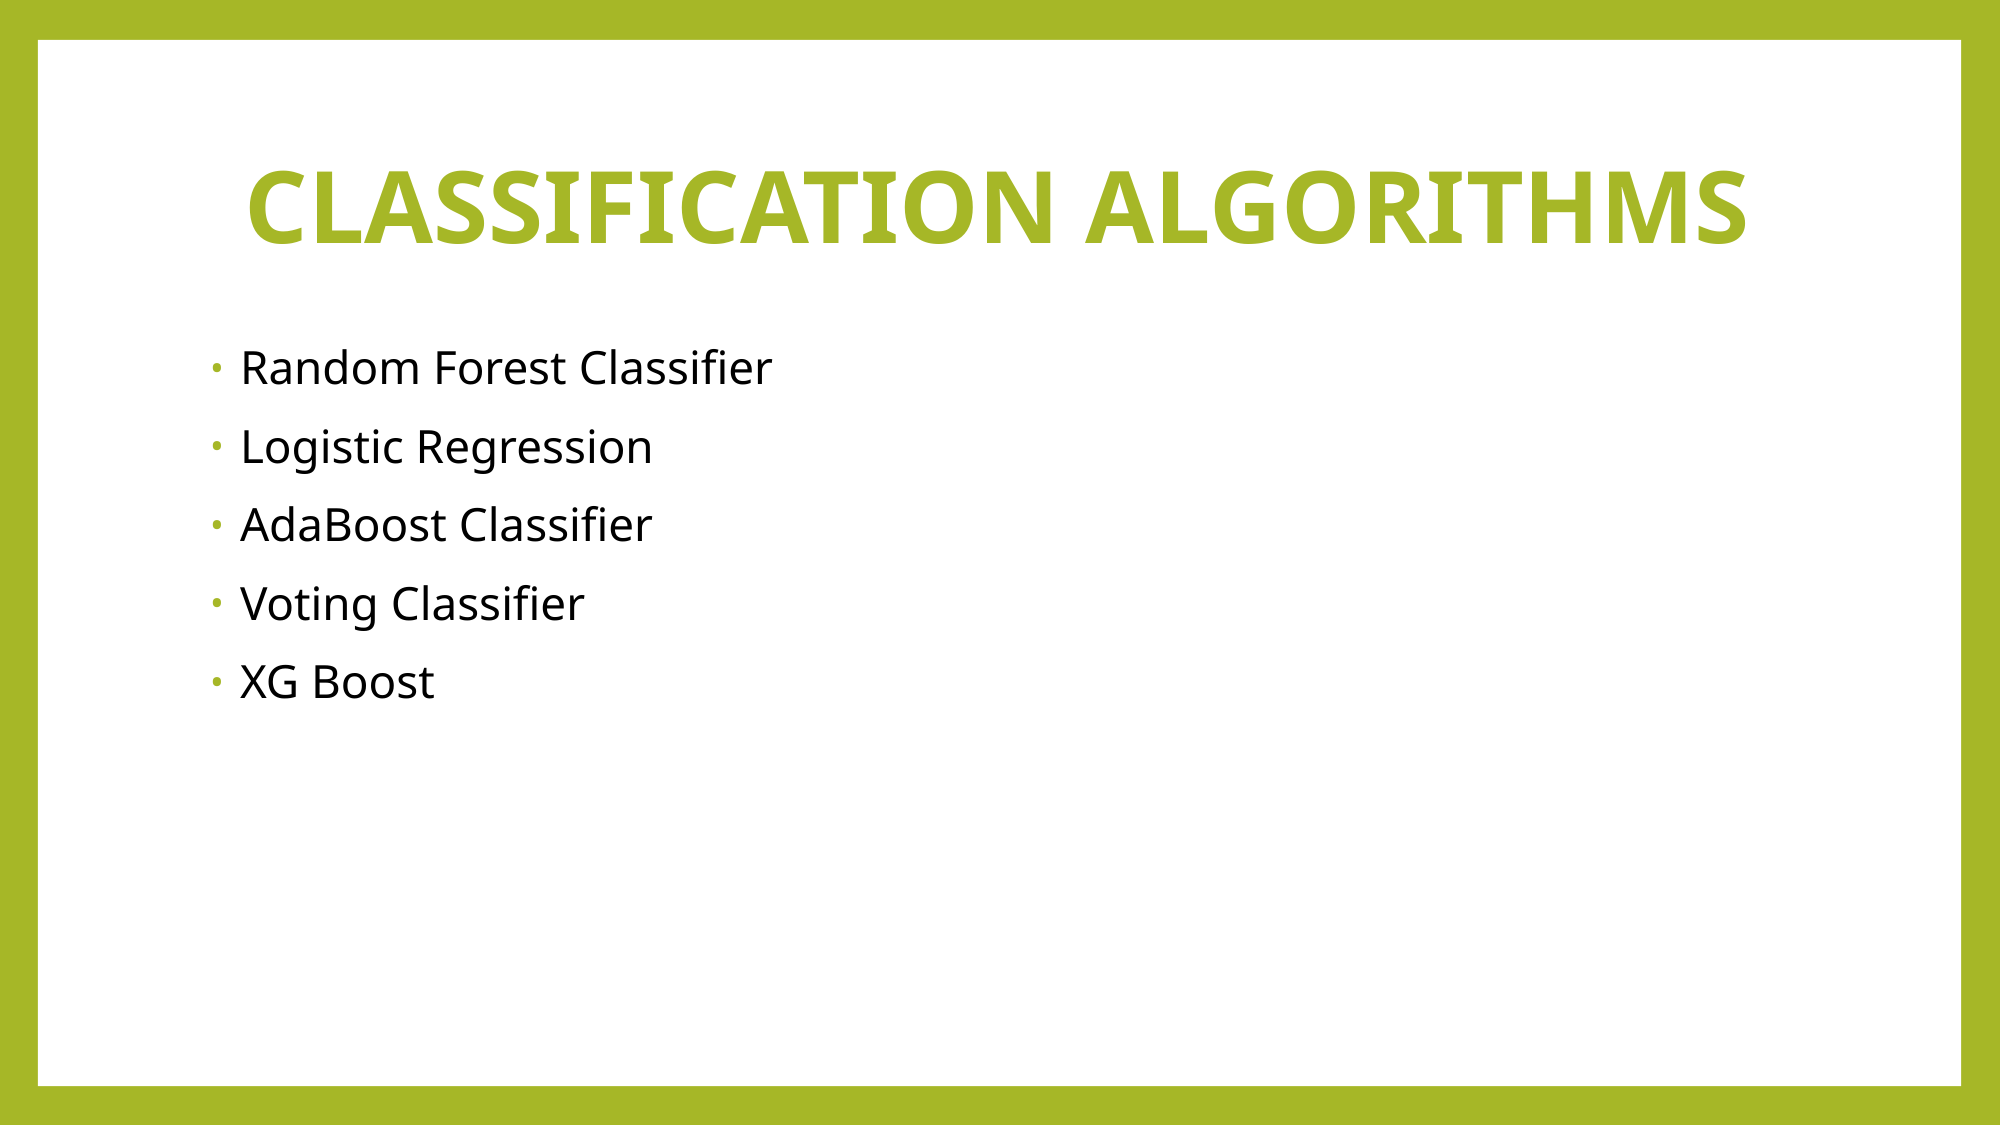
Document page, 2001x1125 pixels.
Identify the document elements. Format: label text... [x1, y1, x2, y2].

title CLASSIFICATION ALGORITHMS [187, 99, 1808, 323]
list Random Forest Classifier Logistic Regression AdaBoost Classifier Voting Classifier XG Boost [187, 337, 1808, 1000]
